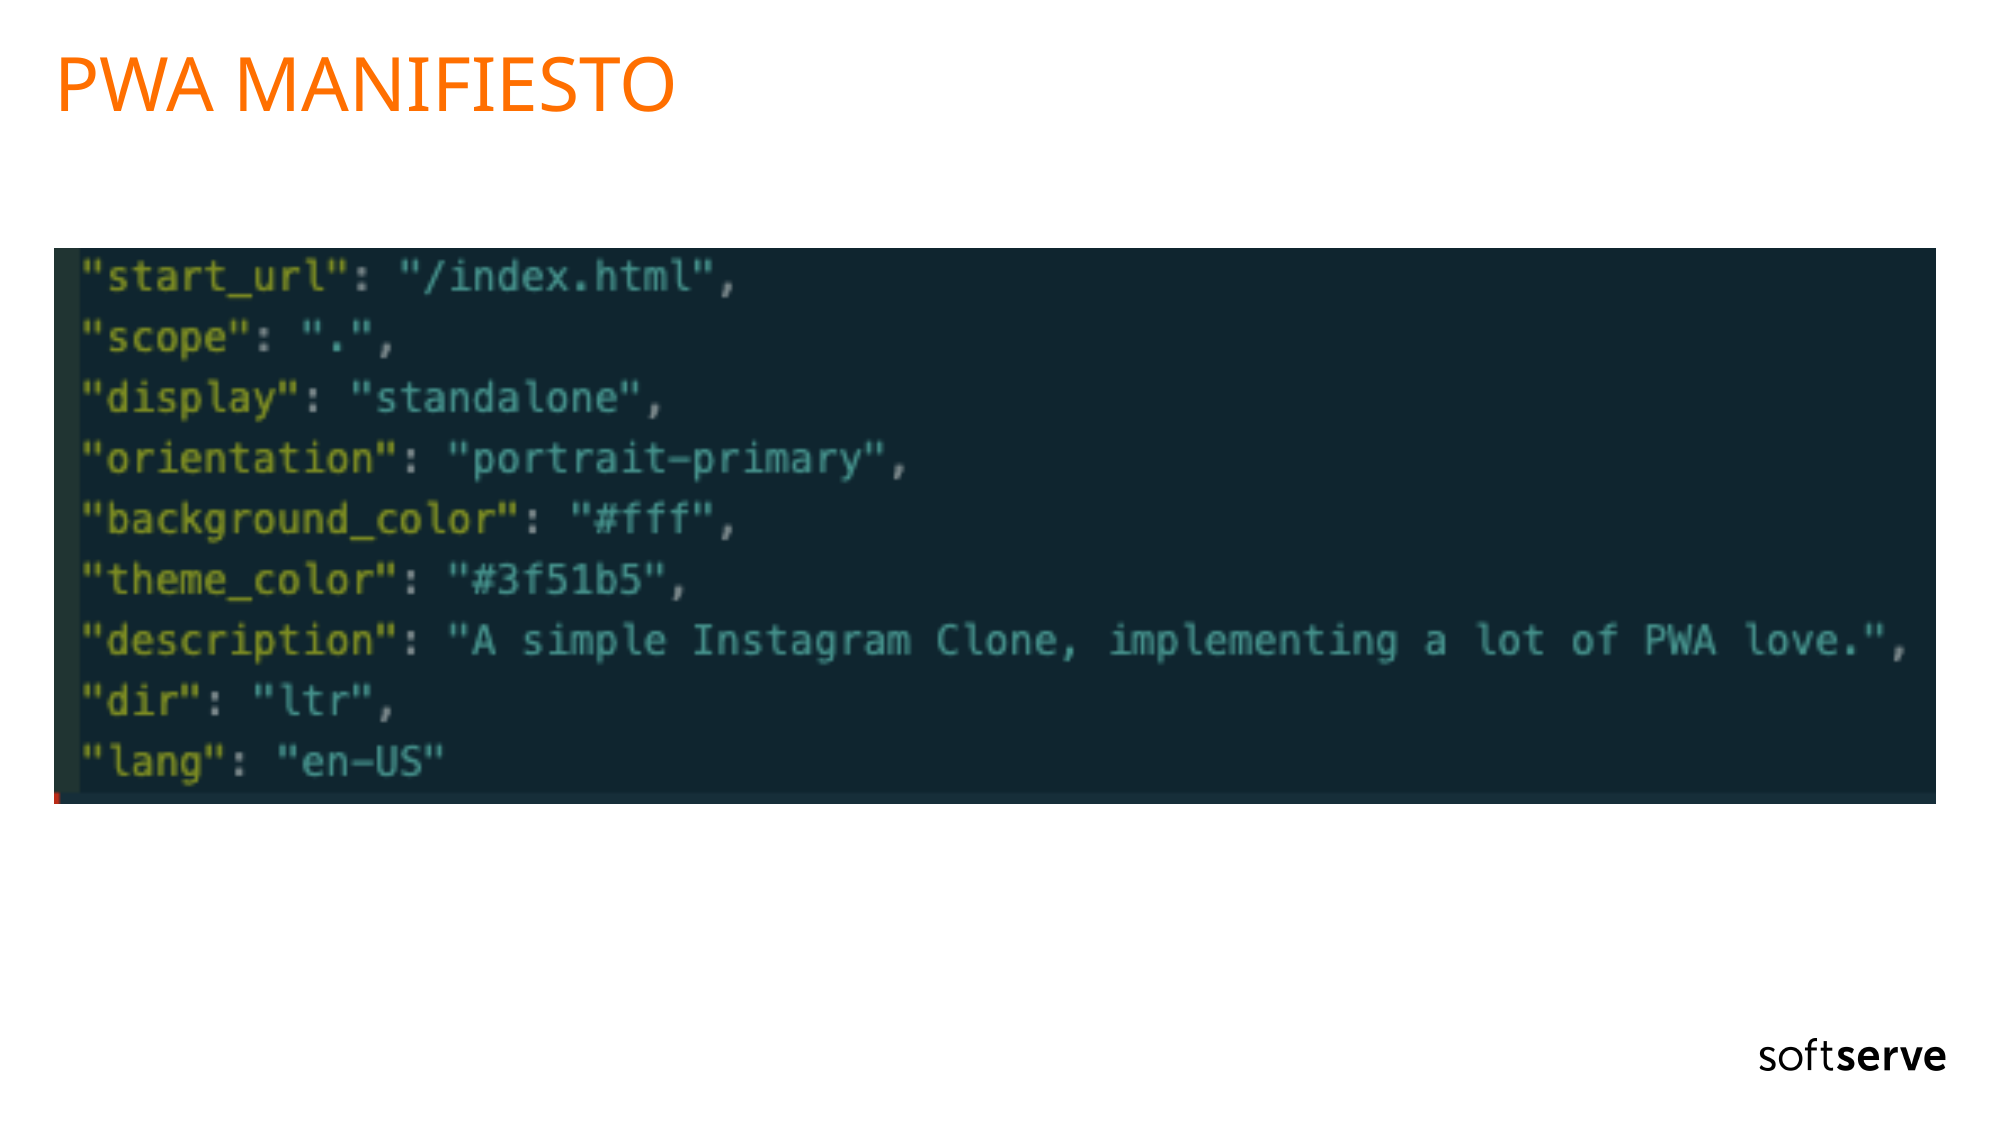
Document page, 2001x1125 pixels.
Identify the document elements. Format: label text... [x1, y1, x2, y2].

title PWA manifiesto [54, 53, 1939, 147]
picture [54, 248, 1936, 804]
picture [1759, 1038, 1946, 1071]
